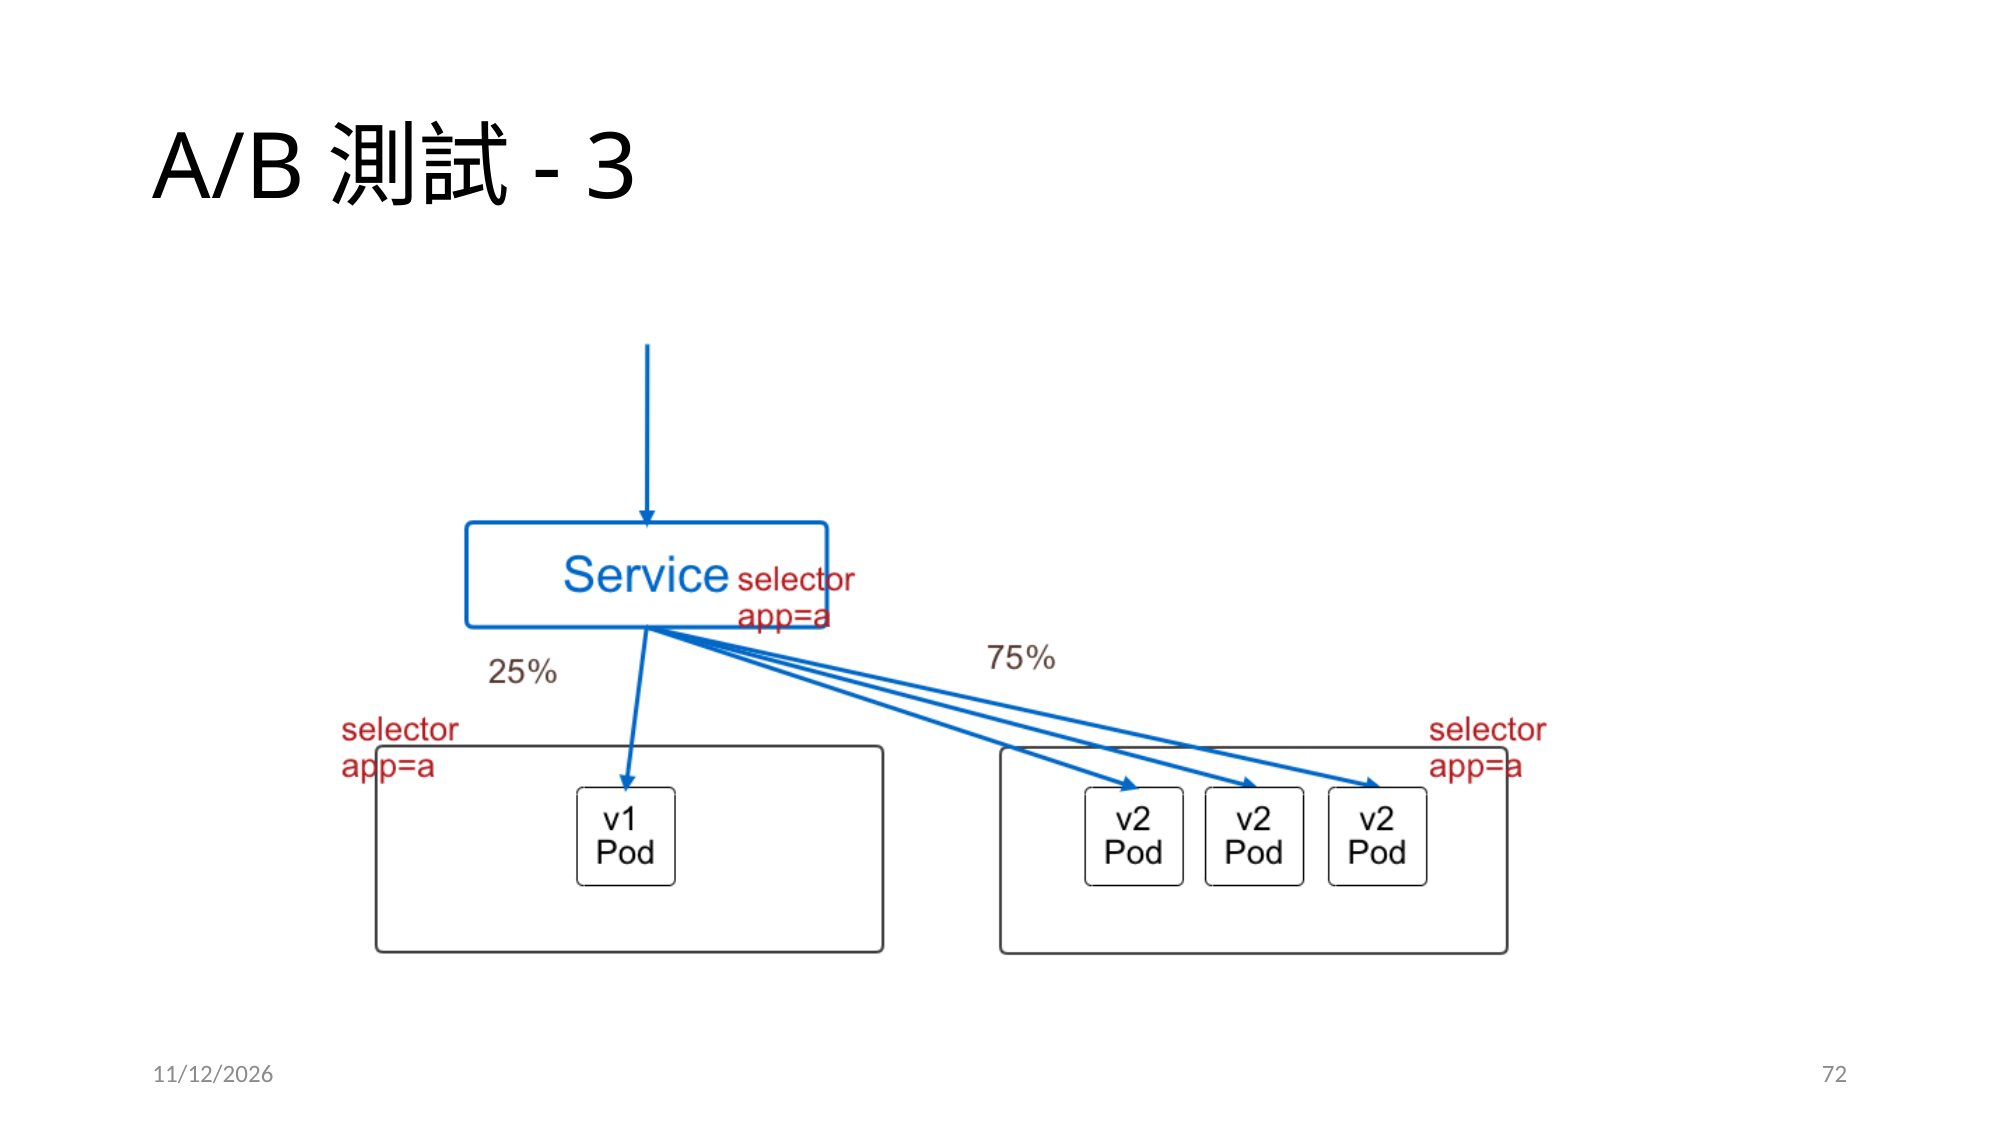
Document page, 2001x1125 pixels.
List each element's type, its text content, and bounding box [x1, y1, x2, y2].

title A/B測試- 3 [137, 59, 1863, 278]
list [249, 299, 1751, 1014]
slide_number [137, 1042, 588, 1103]
slide_number 72 [1412, 1042, 1863, 1103]
